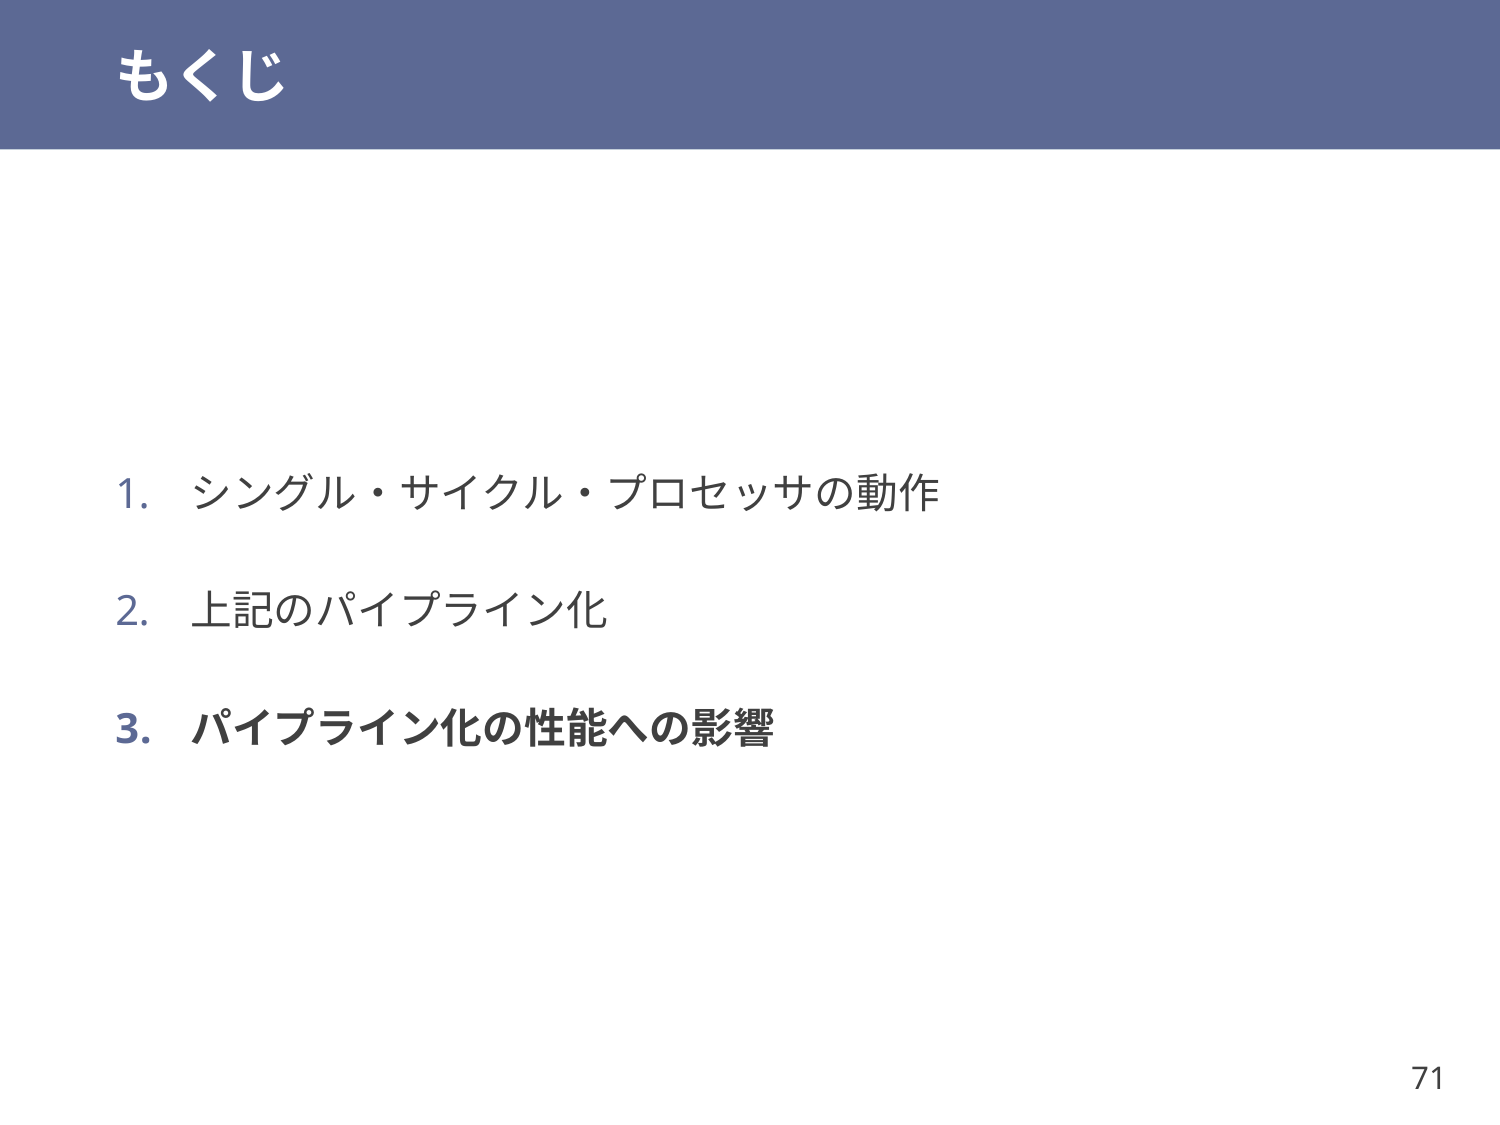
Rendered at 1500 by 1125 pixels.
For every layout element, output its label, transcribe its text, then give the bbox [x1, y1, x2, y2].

title もくじ [100, 0, 1500, 150]
list シングル・サイクル・プロセッサの動作 上記のパイプライン化 パイプライン化の性能への影響 [100, 178, 1459, 1036]
